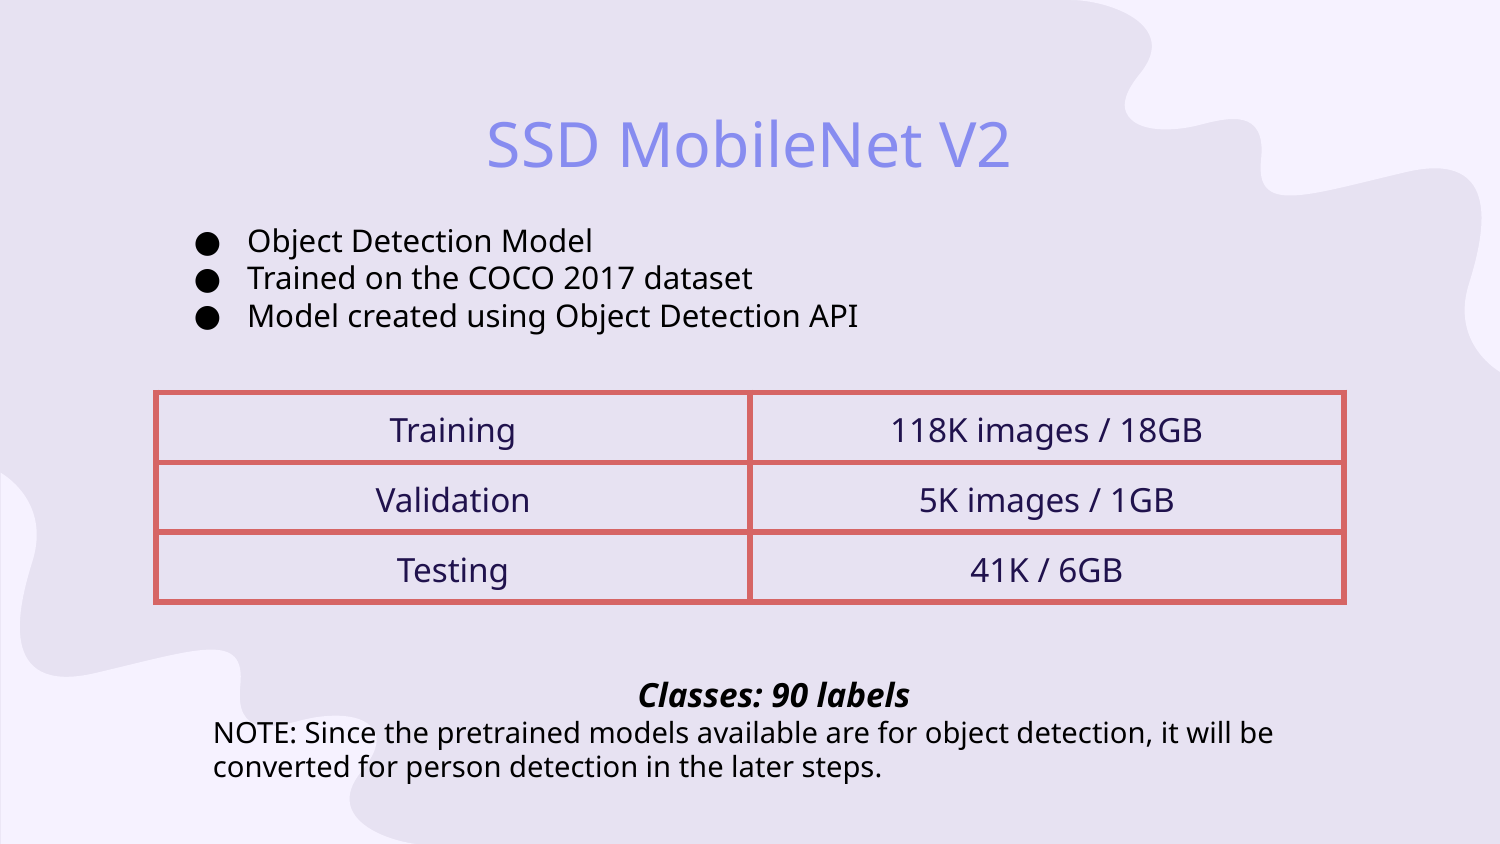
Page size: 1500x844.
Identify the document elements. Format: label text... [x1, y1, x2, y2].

text_box Classes: 90 labels NOTE: Since the pretrained models available are for object detection, it will be converted for person detection in the later steps. [197, 658, 1351, 799]
table_header Training [159, 395, 747, 460]
text_box Object Detection Model Trained on the COCO 2017 dataset Model created using Object Detection API [157, 206, 1382, 349]
table_cell Testing [159, 535, 747, 599]
table_cell Validation [159, 465, 747, 529]
table_cell 5K images / 1GB [753, 465, 1341, 529]
table_cell 41K / 6GB [753, 535, 1341, 599]
title SSD MobileNet V2 [118, 89, 1382, 184]
table_header 118K images / 18GB [753, 395, 1341, 460]
